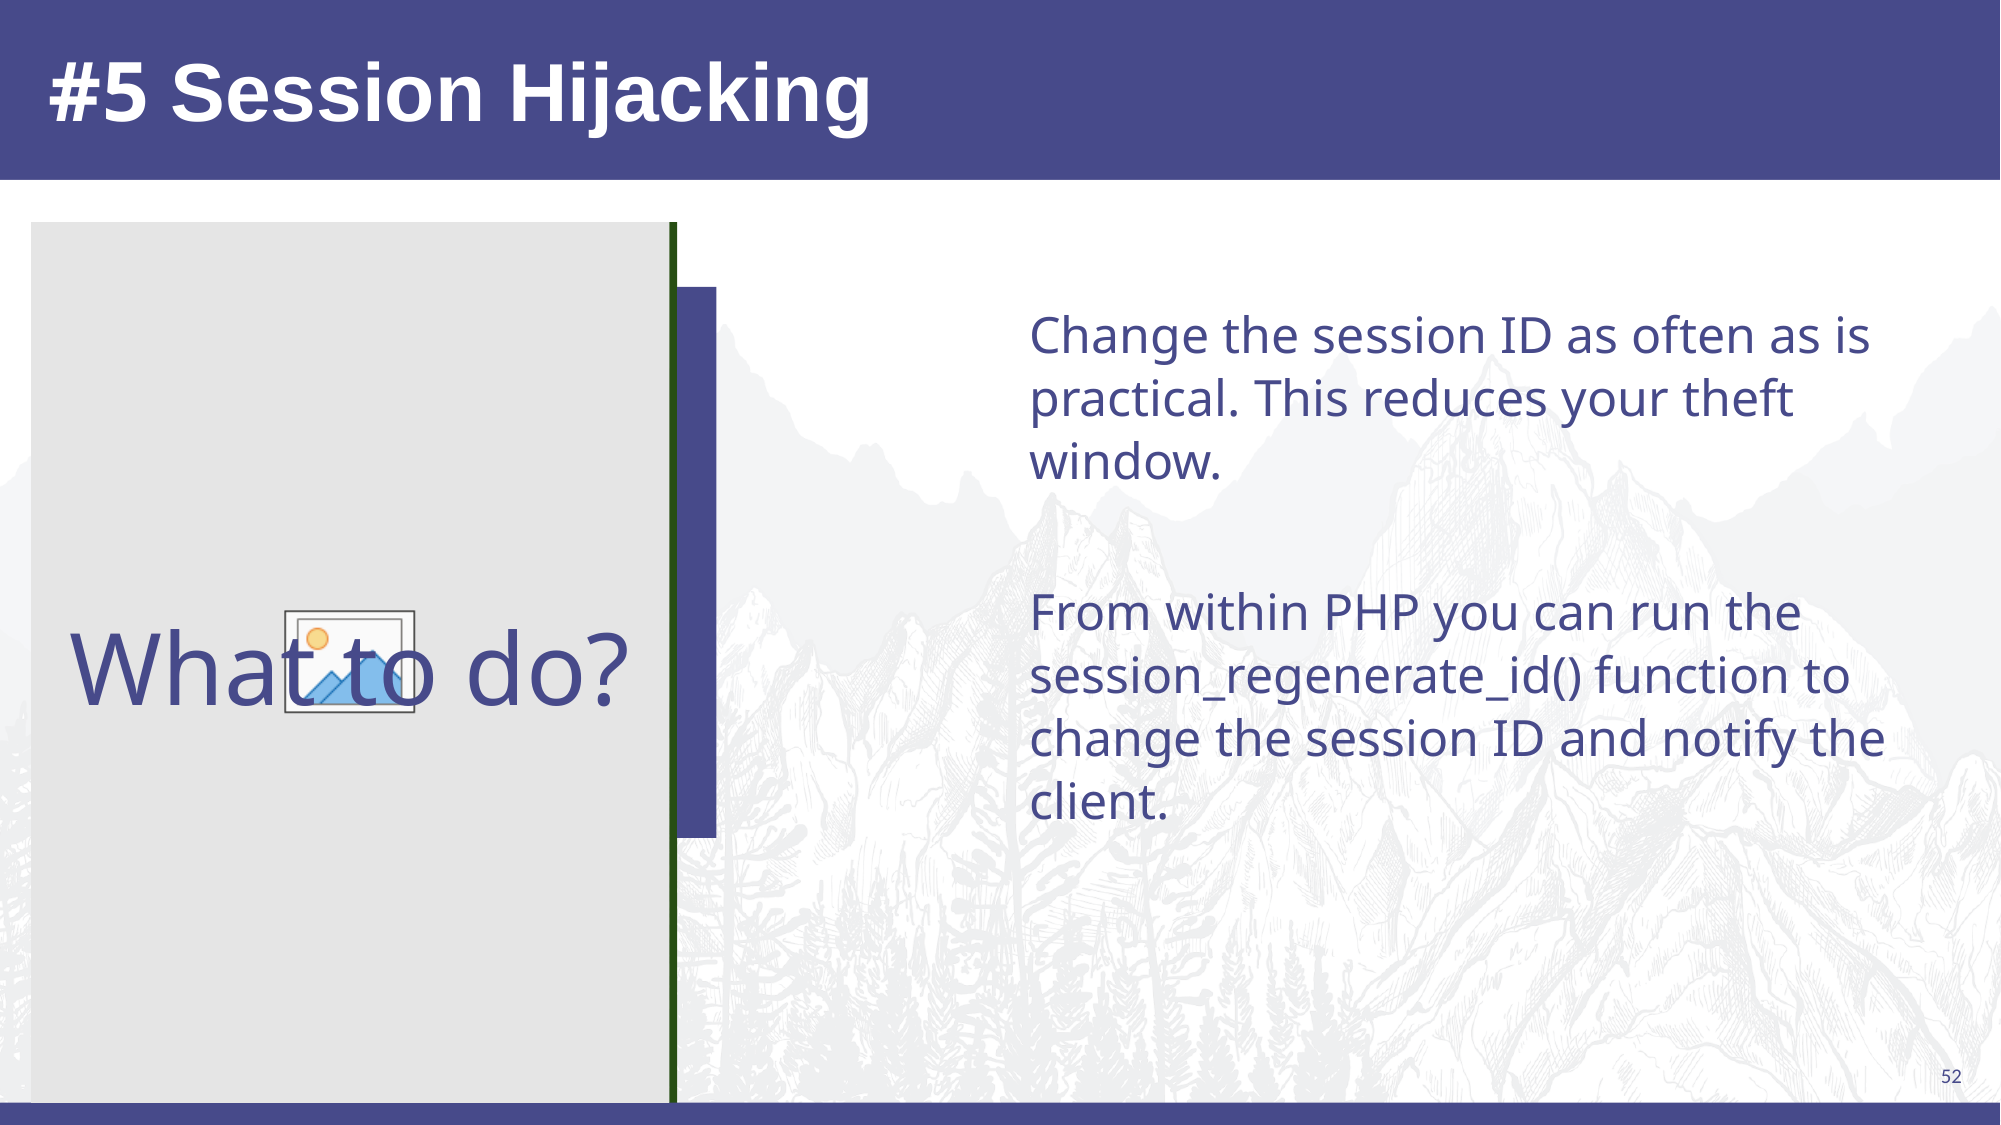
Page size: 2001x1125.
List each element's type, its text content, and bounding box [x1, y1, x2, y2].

title #5 Session Hijacking [31, 16, 1591, 162]
picture [30, 222, 670, 1103]
list Change the session ID as often as is practical. This reduces your theft window. From within PHP you can run the session_regenerate_id() function to change the session ID and notify the client. [786, 222, 1968, 1047]
slide_number 52 [1897, 1049, 1968, 1101]
